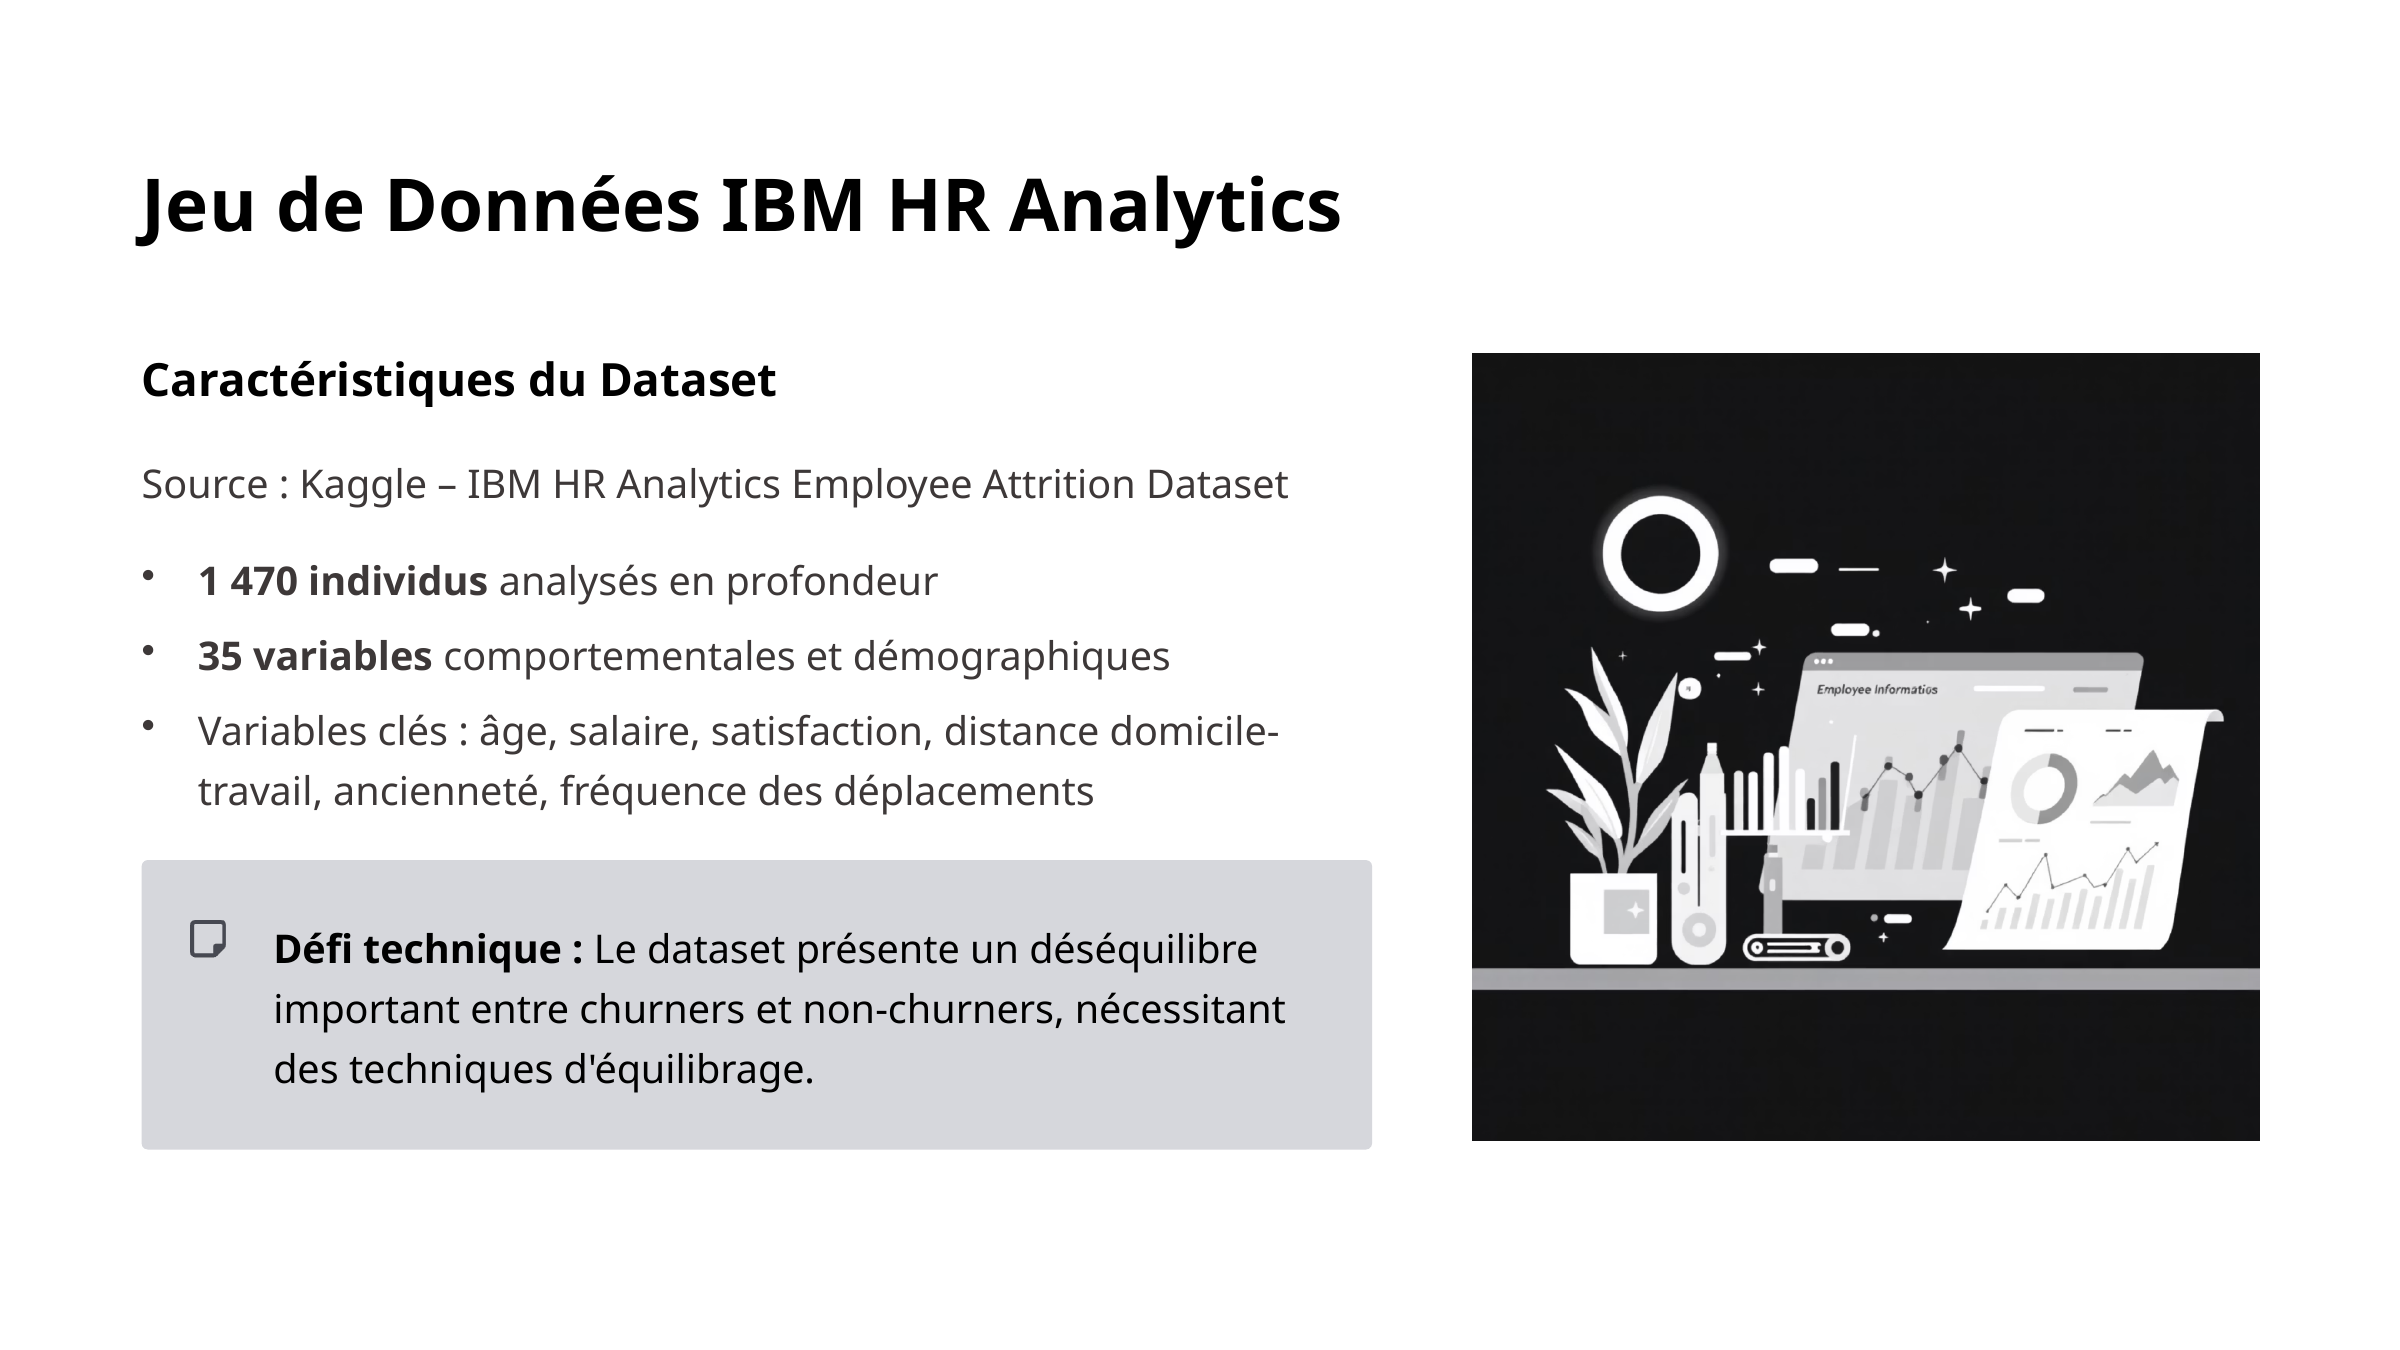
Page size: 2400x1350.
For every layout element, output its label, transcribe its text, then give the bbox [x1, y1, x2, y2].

text_box [141, 860, 1373, 1150]
text_box 35 variables comportementales et démographiques [141, 618, 1373, 679]
picture [1472, 353, 2260, 1141]
text_box Défi technique : Le dataset présente un déséquilibre important entre churners et non-churners, nécessitant des techniques d'équilibrage. [273, 910, 1332, 1093]
text_box Variables clés : âge, salaire, satisfaction, distance domicile-travail, ancienneté, fréquence des déplacements [141, 693, 1373, 815]
text_box Source : Kaggle – IBM HR Analytics Employee Attrition Dataset [141, 446, 1373, 507]
text_box 1 470 individus analysés en profondeur [141, 543, 1373, 604]
text_box Jeu de Données IBM HR Analytics [141, 154, 1444, 247]
picture [182, 917, 233, 959]
text_box Caractéristiques du Dataset [141, 348, 811, 406]
